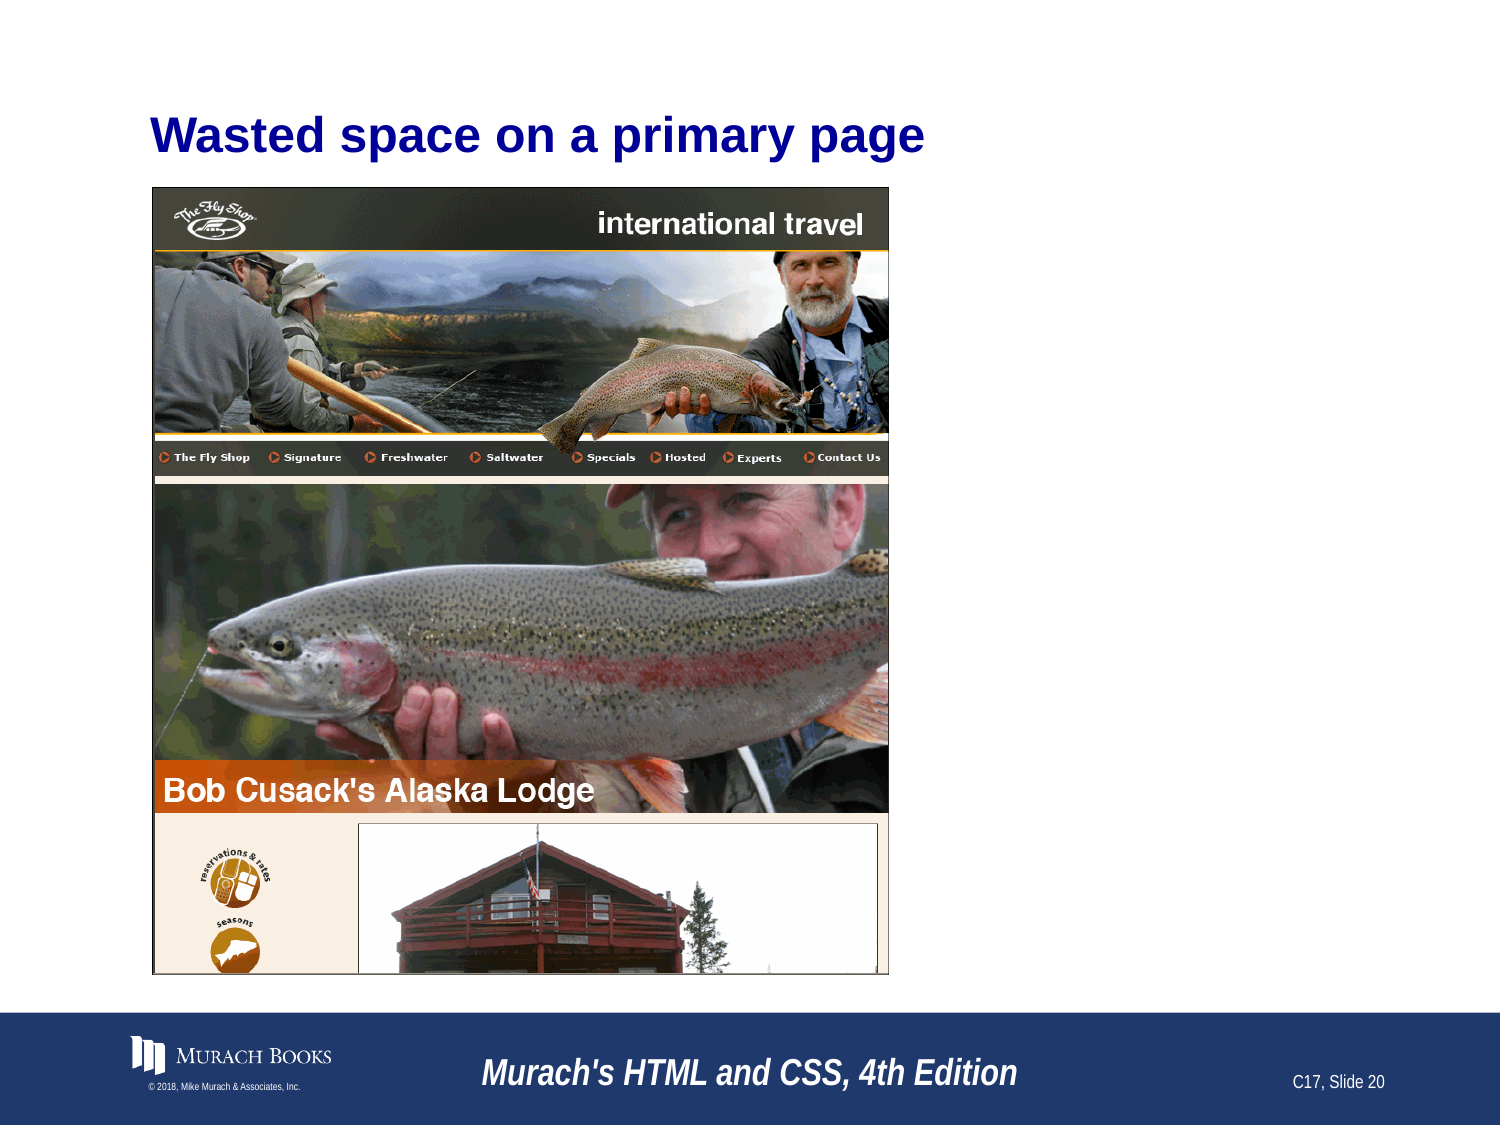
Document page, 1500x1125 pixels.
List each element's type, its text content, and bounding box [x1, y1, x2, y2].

slide_number C17, Slide 20 [1087, 1025, 1400, 1100]
footer © 2018, Mike Murach & Associates, Inc. [0, 1025, 450, 1100]
slide_number Murach's HTML and CSS, 4th Edition [450, 1025, 1050, 1100]
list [152, 187, 889, 976]
title Wasted space on a primary page [150, 102, 1350, 164]
